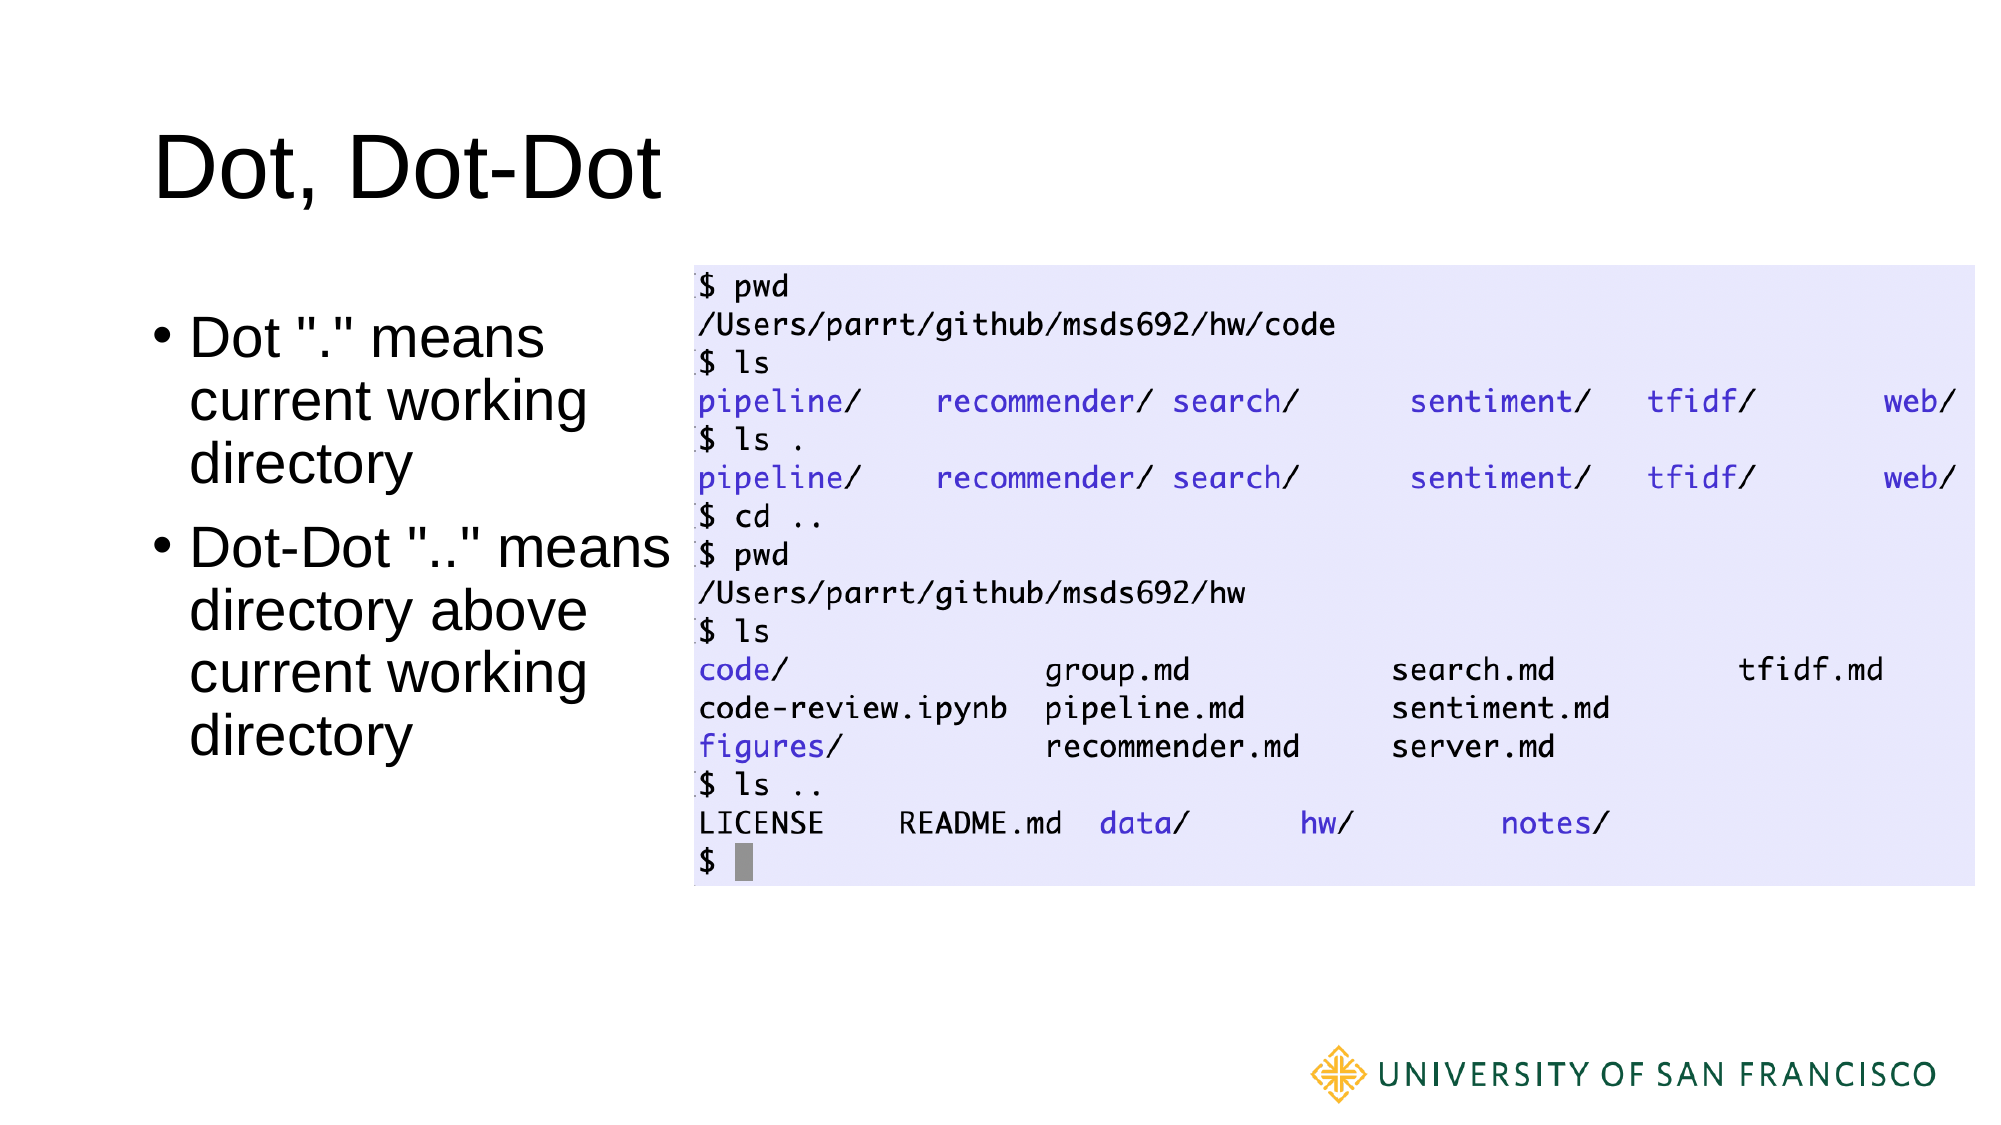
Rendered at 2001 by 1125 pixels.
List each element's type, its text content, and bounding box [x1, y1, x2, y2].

list Dot "." means current working directory Dot-Dot ".." means directory above current working directory [137, 299, 747, 1014]
picture [694, 265, 1975, 886]
title Dot, Dot-Dot [137, 59, 1863, 278]
